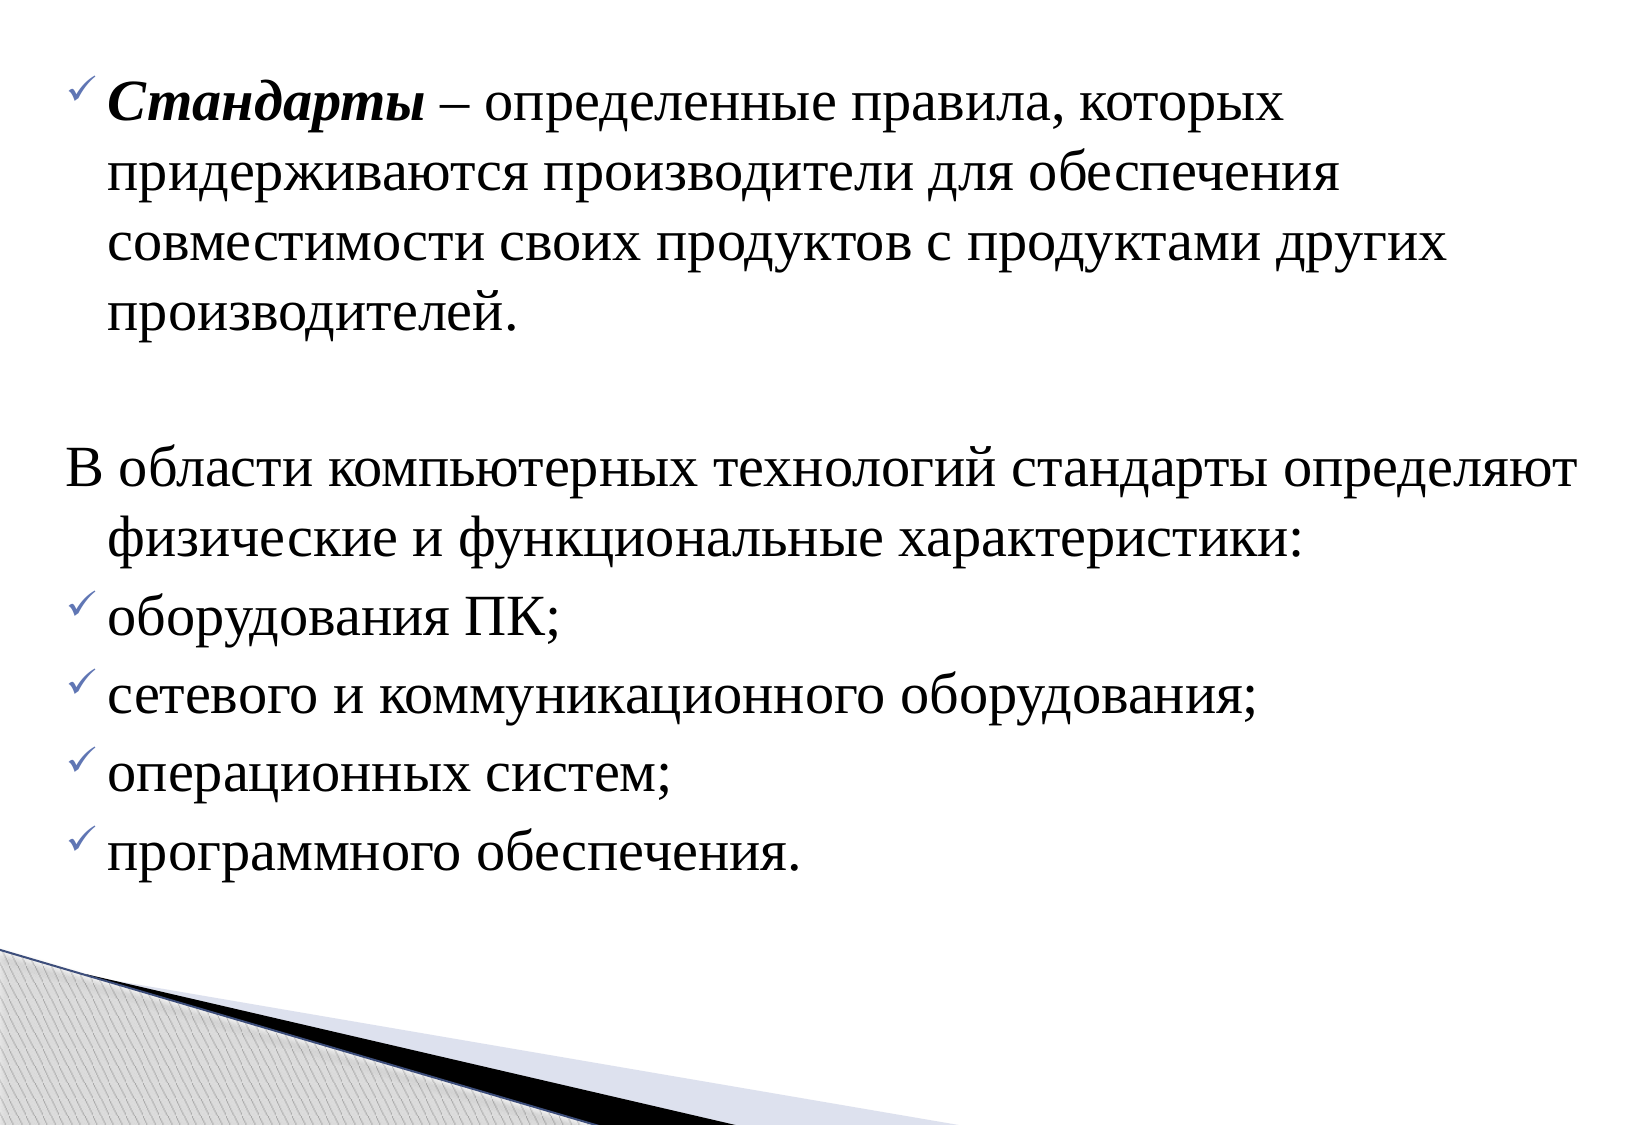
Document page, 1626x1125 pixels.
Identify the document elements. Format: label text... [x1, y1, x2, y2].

list Стандарты – определенные правила, которых придерживаются производители для обеспечения совместимости своих продуктов с продуктами других производителей. В области компьютерных технологий стандарты определяют физические и функциональные характеристики: оборудования ПК; сетевого и коммуникационного оборудования; операционных систем; программного обеспечения. [32, 54, 1604, 1068]
